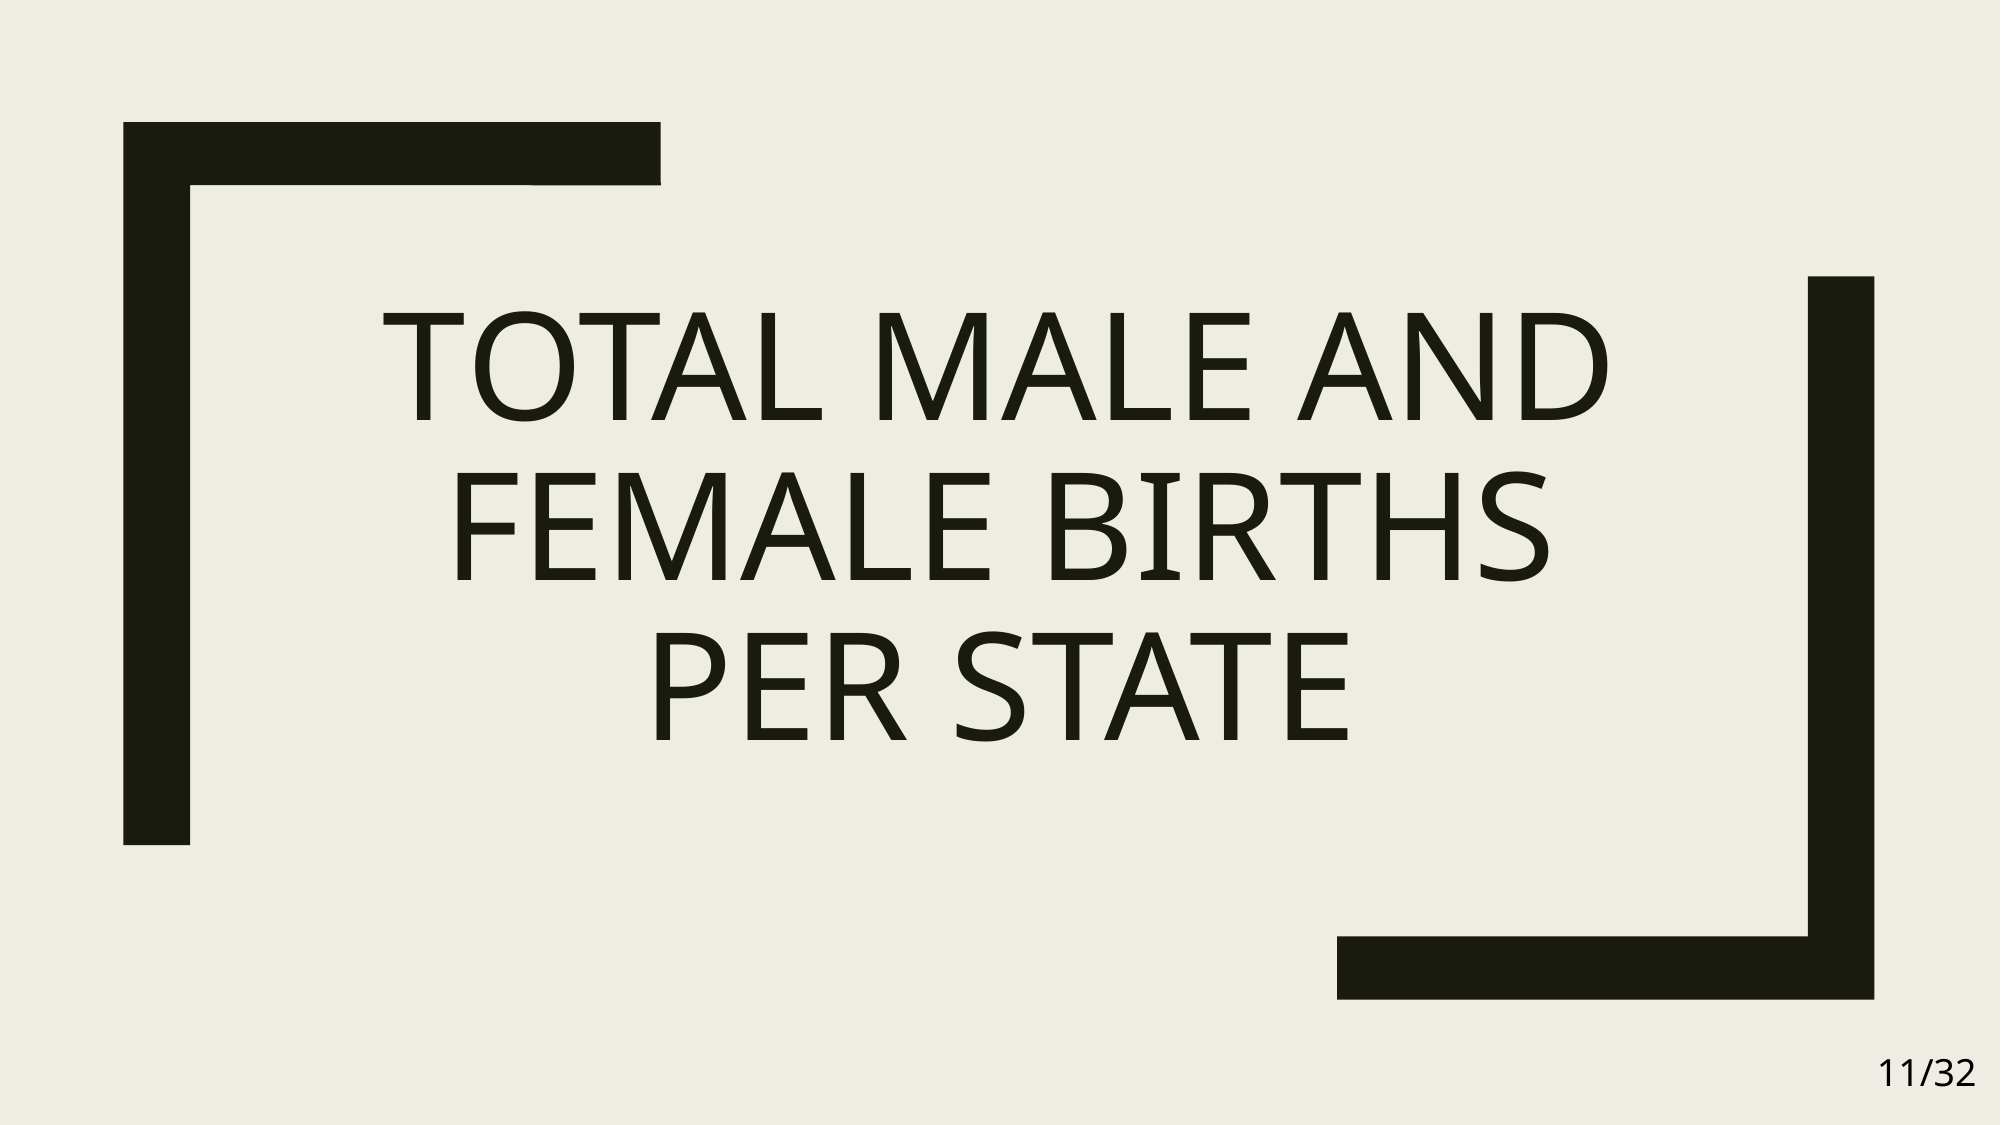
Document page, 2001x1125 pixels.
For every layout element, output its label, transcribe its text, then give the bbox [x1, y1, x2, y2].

text_box 11/32 [1862, 1041, 2000, 1102]
title Total male and female births per state [314, 436, 1686, 781]
